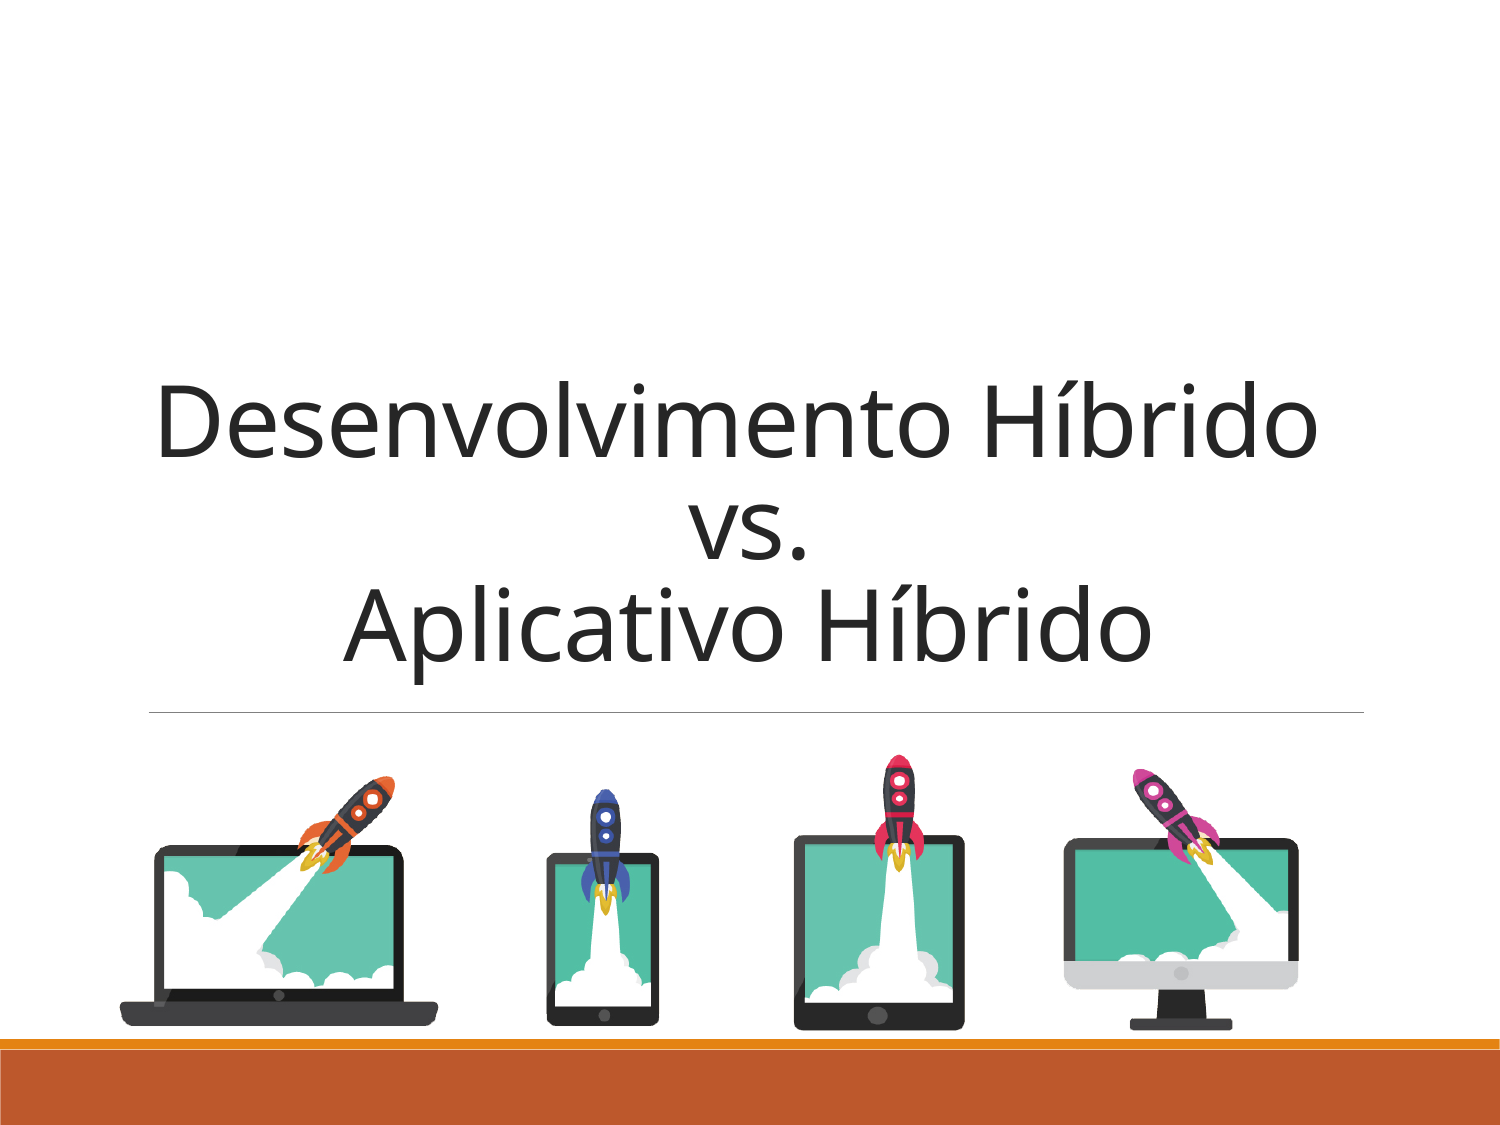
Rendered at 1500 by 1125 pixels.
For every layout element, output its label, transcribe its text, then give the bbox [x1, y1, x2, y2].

picture [63, 746, 1366, 1079]
title Desenvolvimento Híbrido vs. Aplicativo Híbrido [131, 276, 1369, 690]
